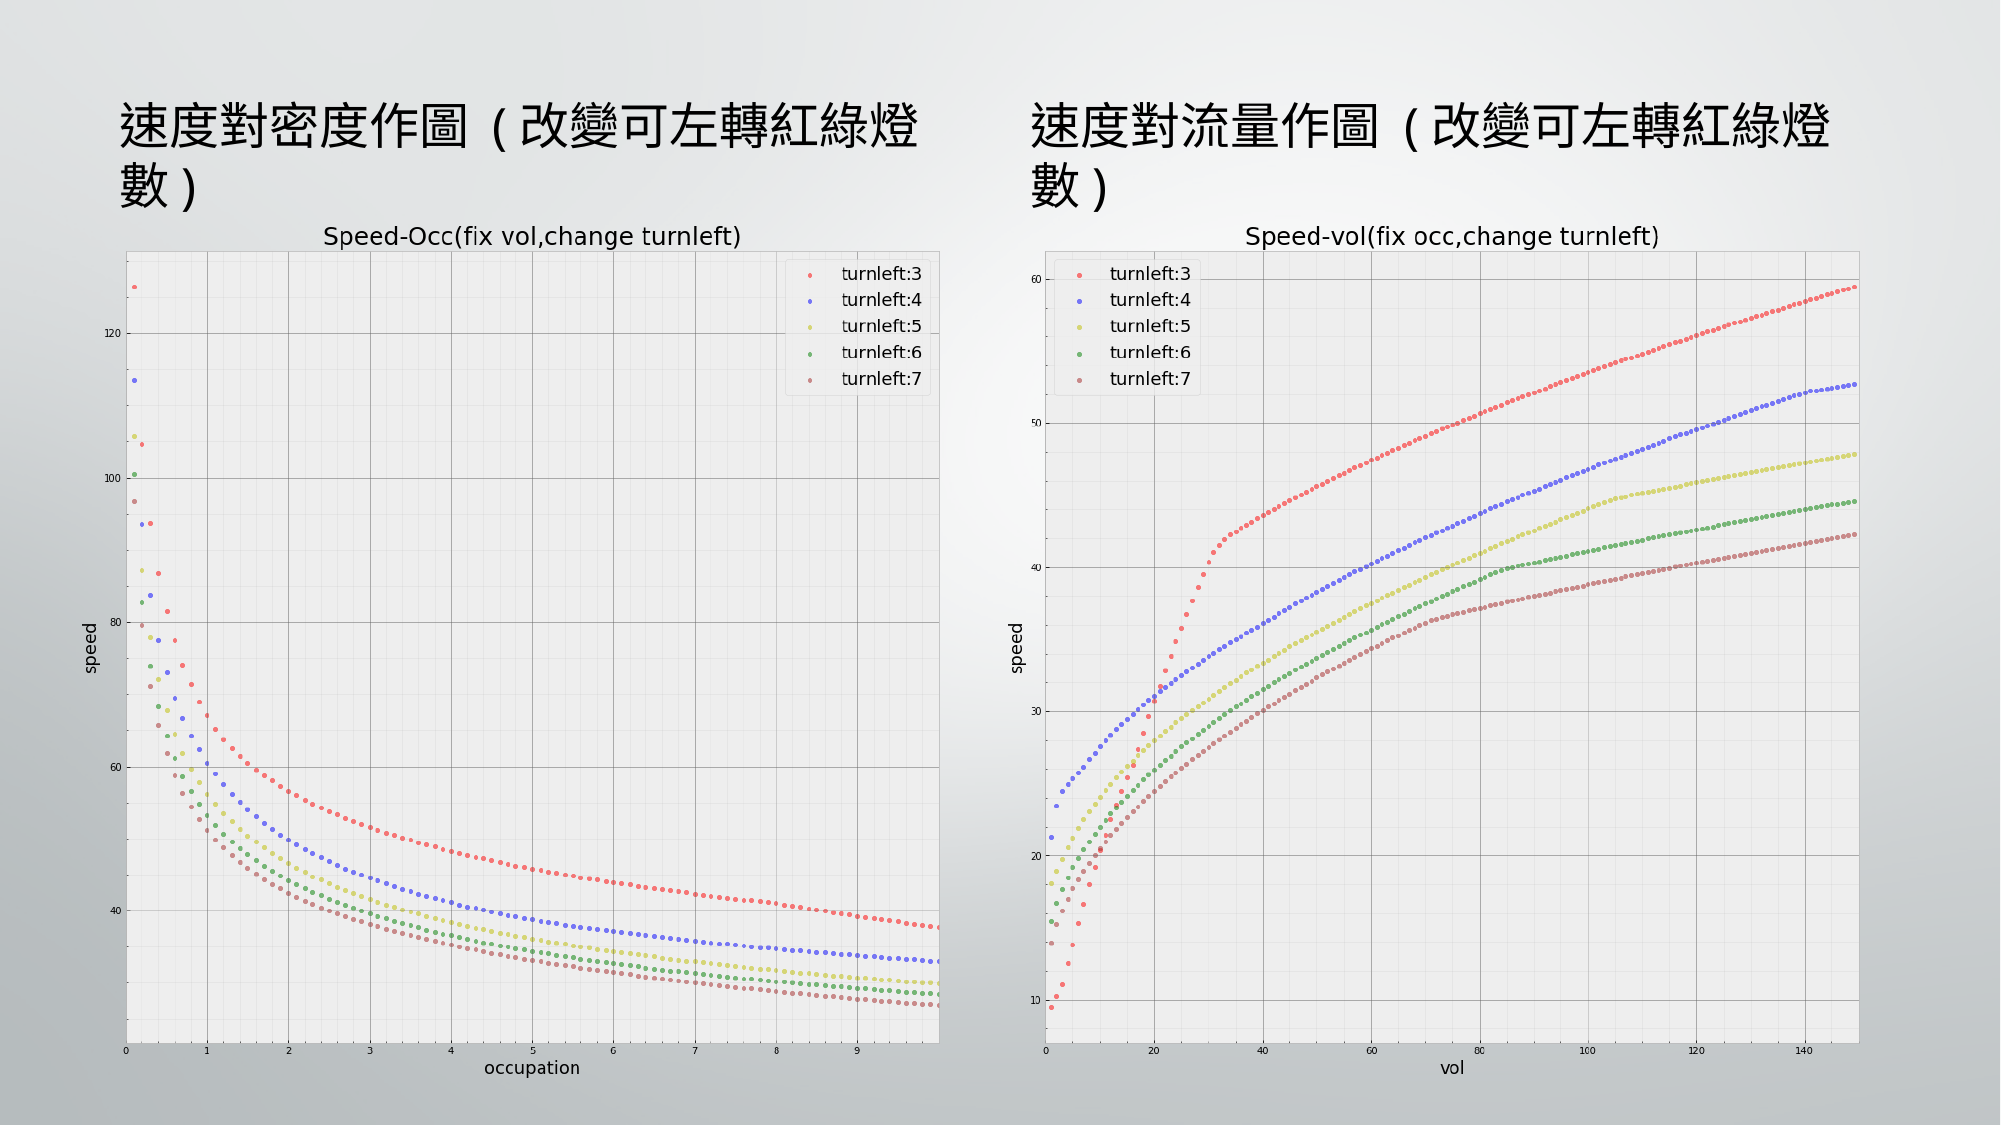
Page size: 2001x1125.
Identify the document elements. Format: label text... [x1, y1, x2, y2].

picture [75, 219, 945, 1084]
picture [1001, 219, 1865, 1084]
list 速度對流量作圖 (改變可左轉紅綠燈數) [1015, 106, 1897, 202]
list 速度對密度作圖 (改變可左轉紅綠燈數) [104, 106, 976, 202]
